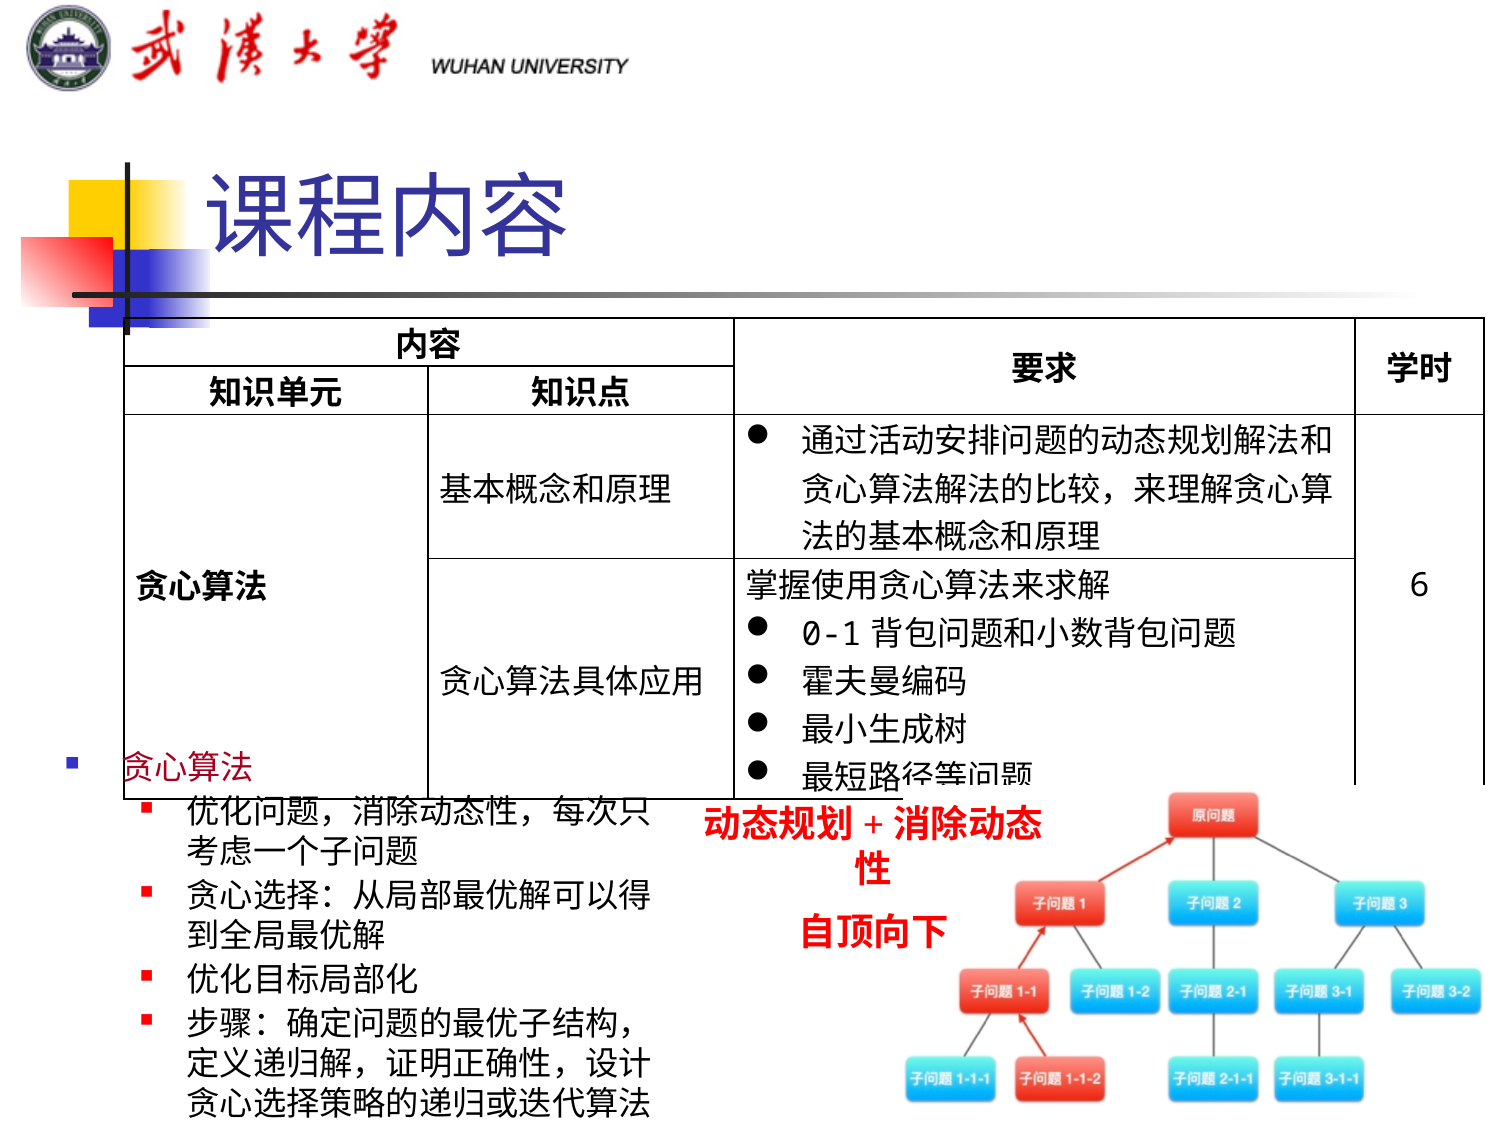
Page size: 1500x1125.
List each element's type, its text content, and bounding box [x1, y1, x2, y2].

picture [0, 0, 643, 93]
table_cell 知识单元 [125, 367, 427, 414]
table_cell 贪心算法具体应用 [429, 559, 733, 792]
text_box 动态规划+消除动态性 自顶向下 [674, 792, 898, 961]
text_box 贪心算法 优化问题，消除动态性，每次只考虑一个子问题 贪心选择：从局部最优解可以得到全局最优解 优化目标局部化 步骤：确定问题的最优子结构，定义递归解，证明正确性，设计贪心选择策略的递归或迭代算法 [50, 738, 685, 1079]
picture [903, 784, 1485, 1107]
table_header 要求 [735, 319, 1354, 414]
table_cell 贪心算法 [125, 415, 427, 738]
table_header 学时 [1356, 319, 1483, 414]
table_cell 掌握使用贪心算法来求解 0-1背包问题和小数背包问题 霍夫曼编码 最小生成树 最短路径等问题 [735, 559, 1354, 792]
text_box 课程内容 [188, 35, 1468, 275]
table_cell 6 [1356, 415, 1483, 784]
table_header 内容 [125, 319, 733, 365]
table_cell 知识点 [429, 367, 733, 414]
table_cell 基本概念和原理 [429, 415, 733, 558]
table_cell 通过活动安排问题的动态规划解法和贪心算法解法的比较，来理解贪心算法的基本概念和原理 [735, 415, 1354, 558]
